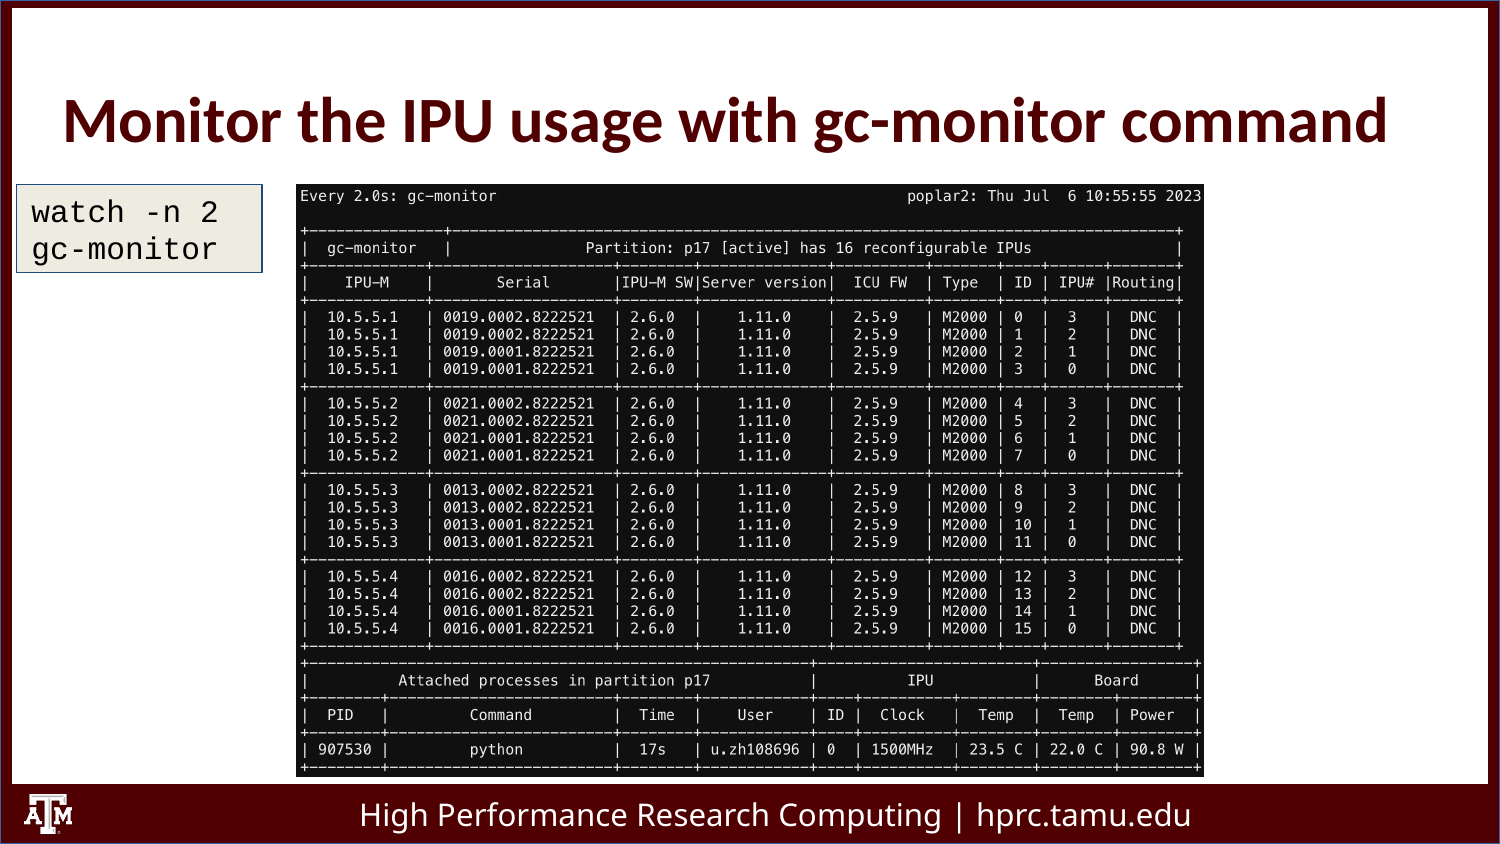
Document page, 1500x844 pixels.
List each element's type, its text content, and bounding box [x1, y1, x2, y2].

picture [0, 8, 1488, 844]
title Monitor the IPU usage with gc-monitor command [51, 72, 1449, 167]
text_box watch -n 2 gc-monitor [16, 184, 263, 273]
